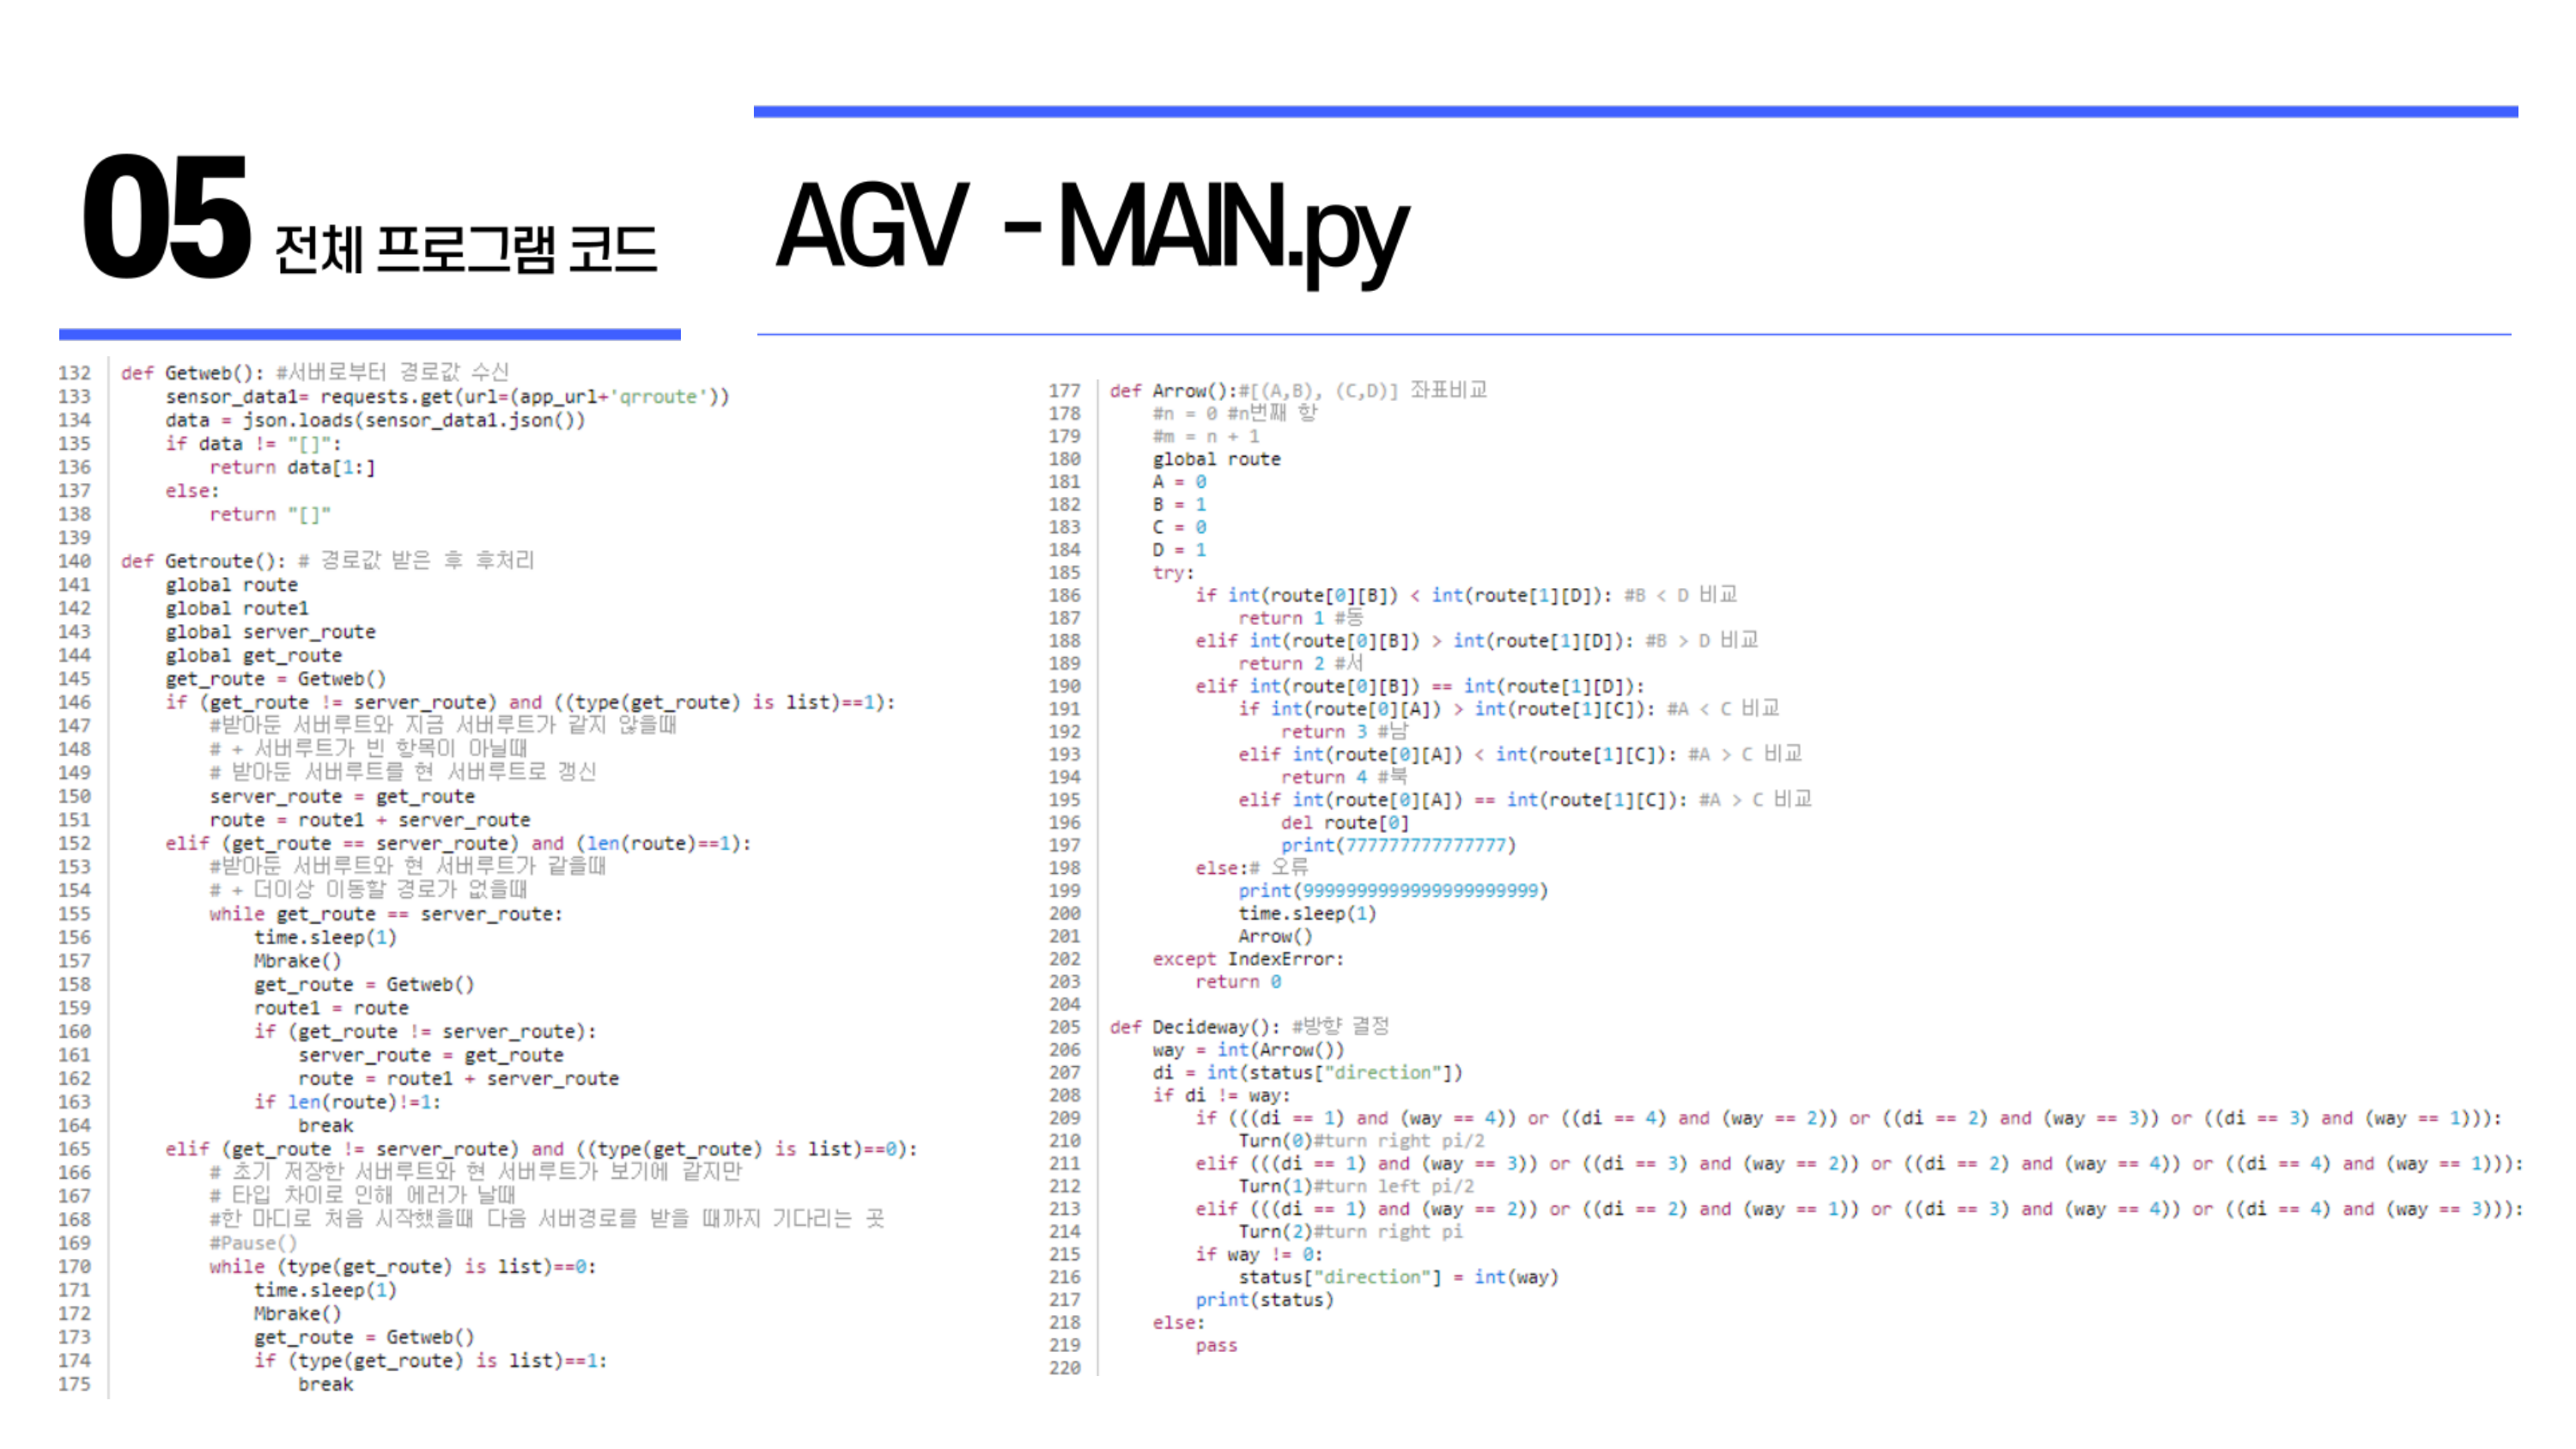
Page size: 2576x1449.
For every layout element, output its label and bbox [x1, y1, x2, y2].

picture [757, 135, 1461, 331]
text_box [754, 89, 2519, 135]
text_box [59, 356, 927, 1399]
text_box [1021, 379, 2552, 1376]
text_box [756, 331, 2512, 338]
picture [56, 87, 683, 348]
text_box [59, 312, 681, 356]
